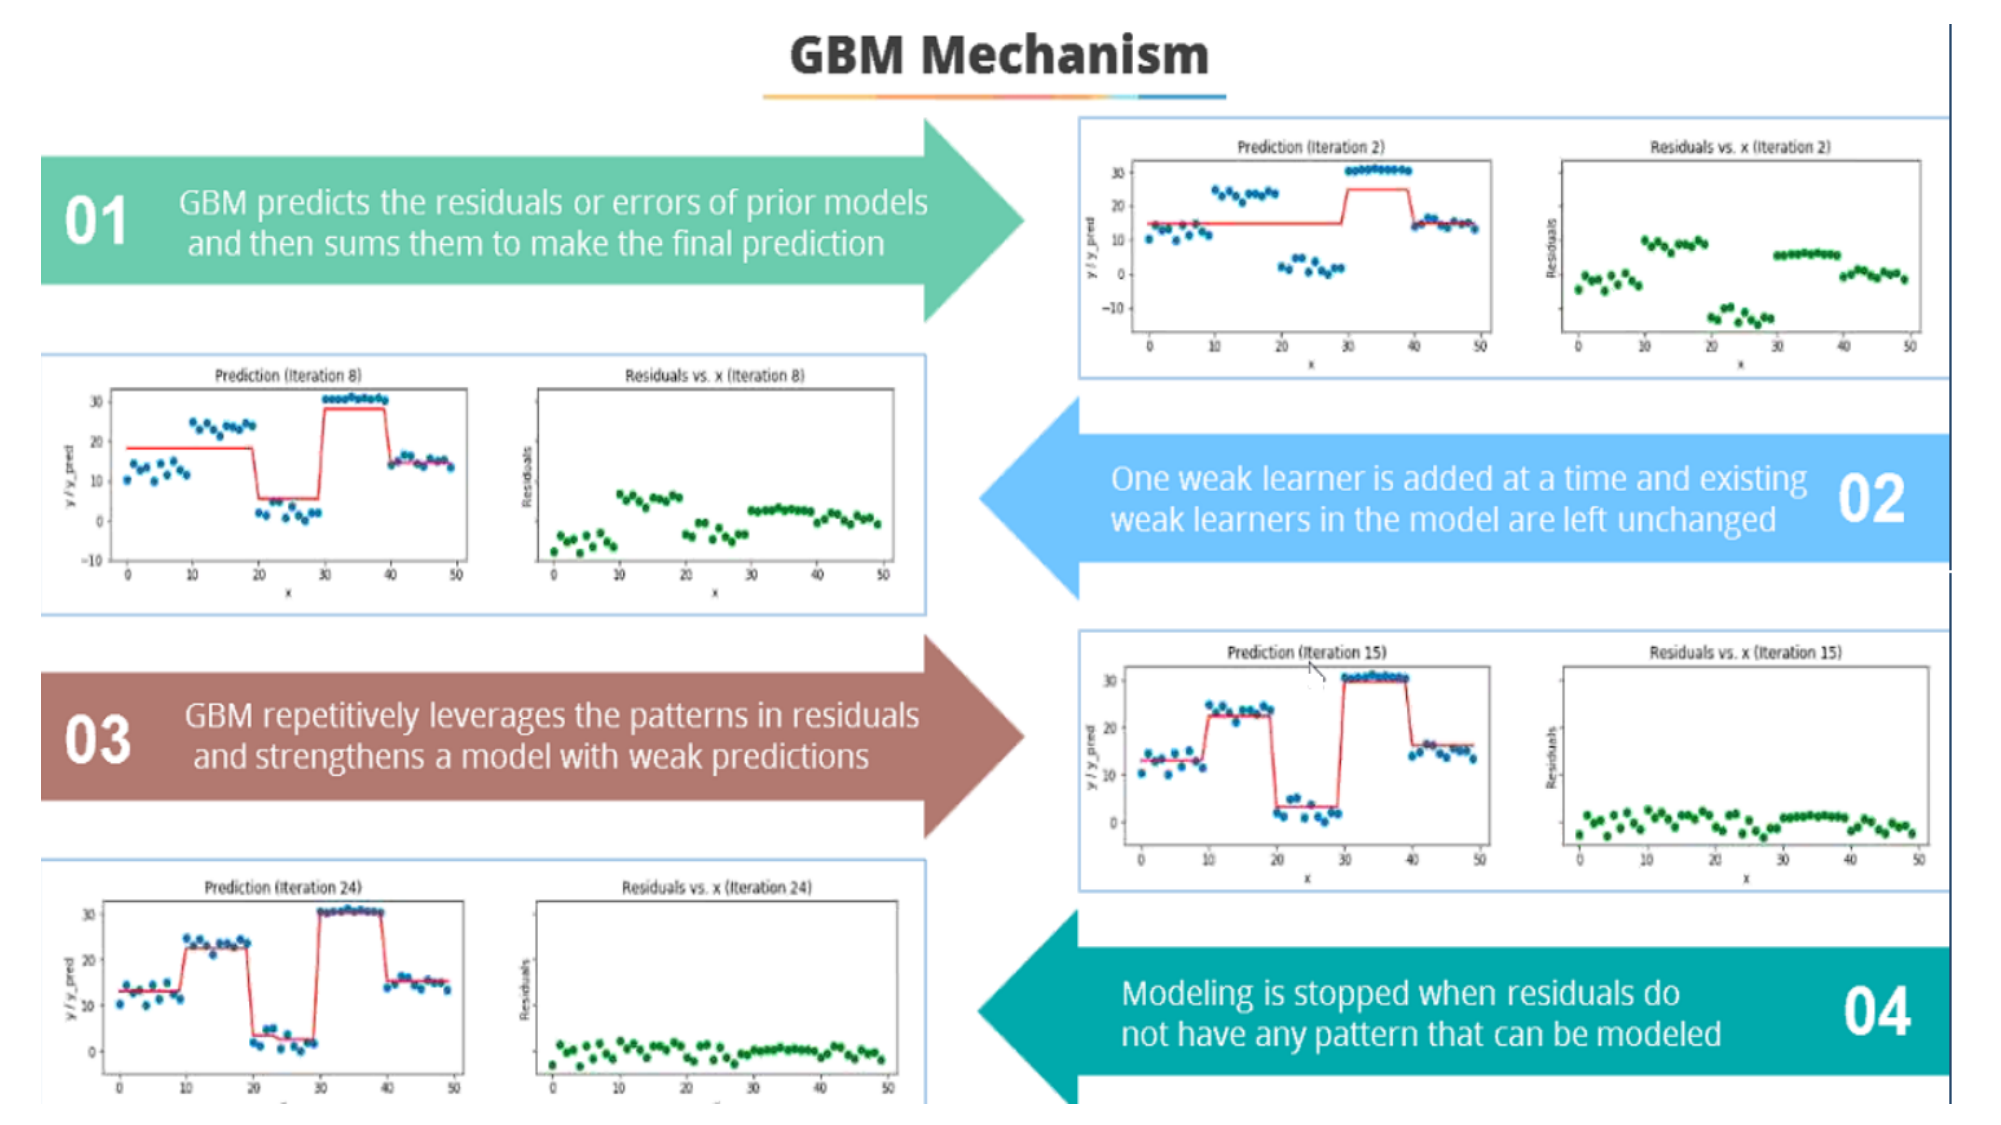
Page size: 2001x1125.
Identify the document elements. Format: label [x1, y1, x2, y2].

list [40, 24, 1952, 1104]
